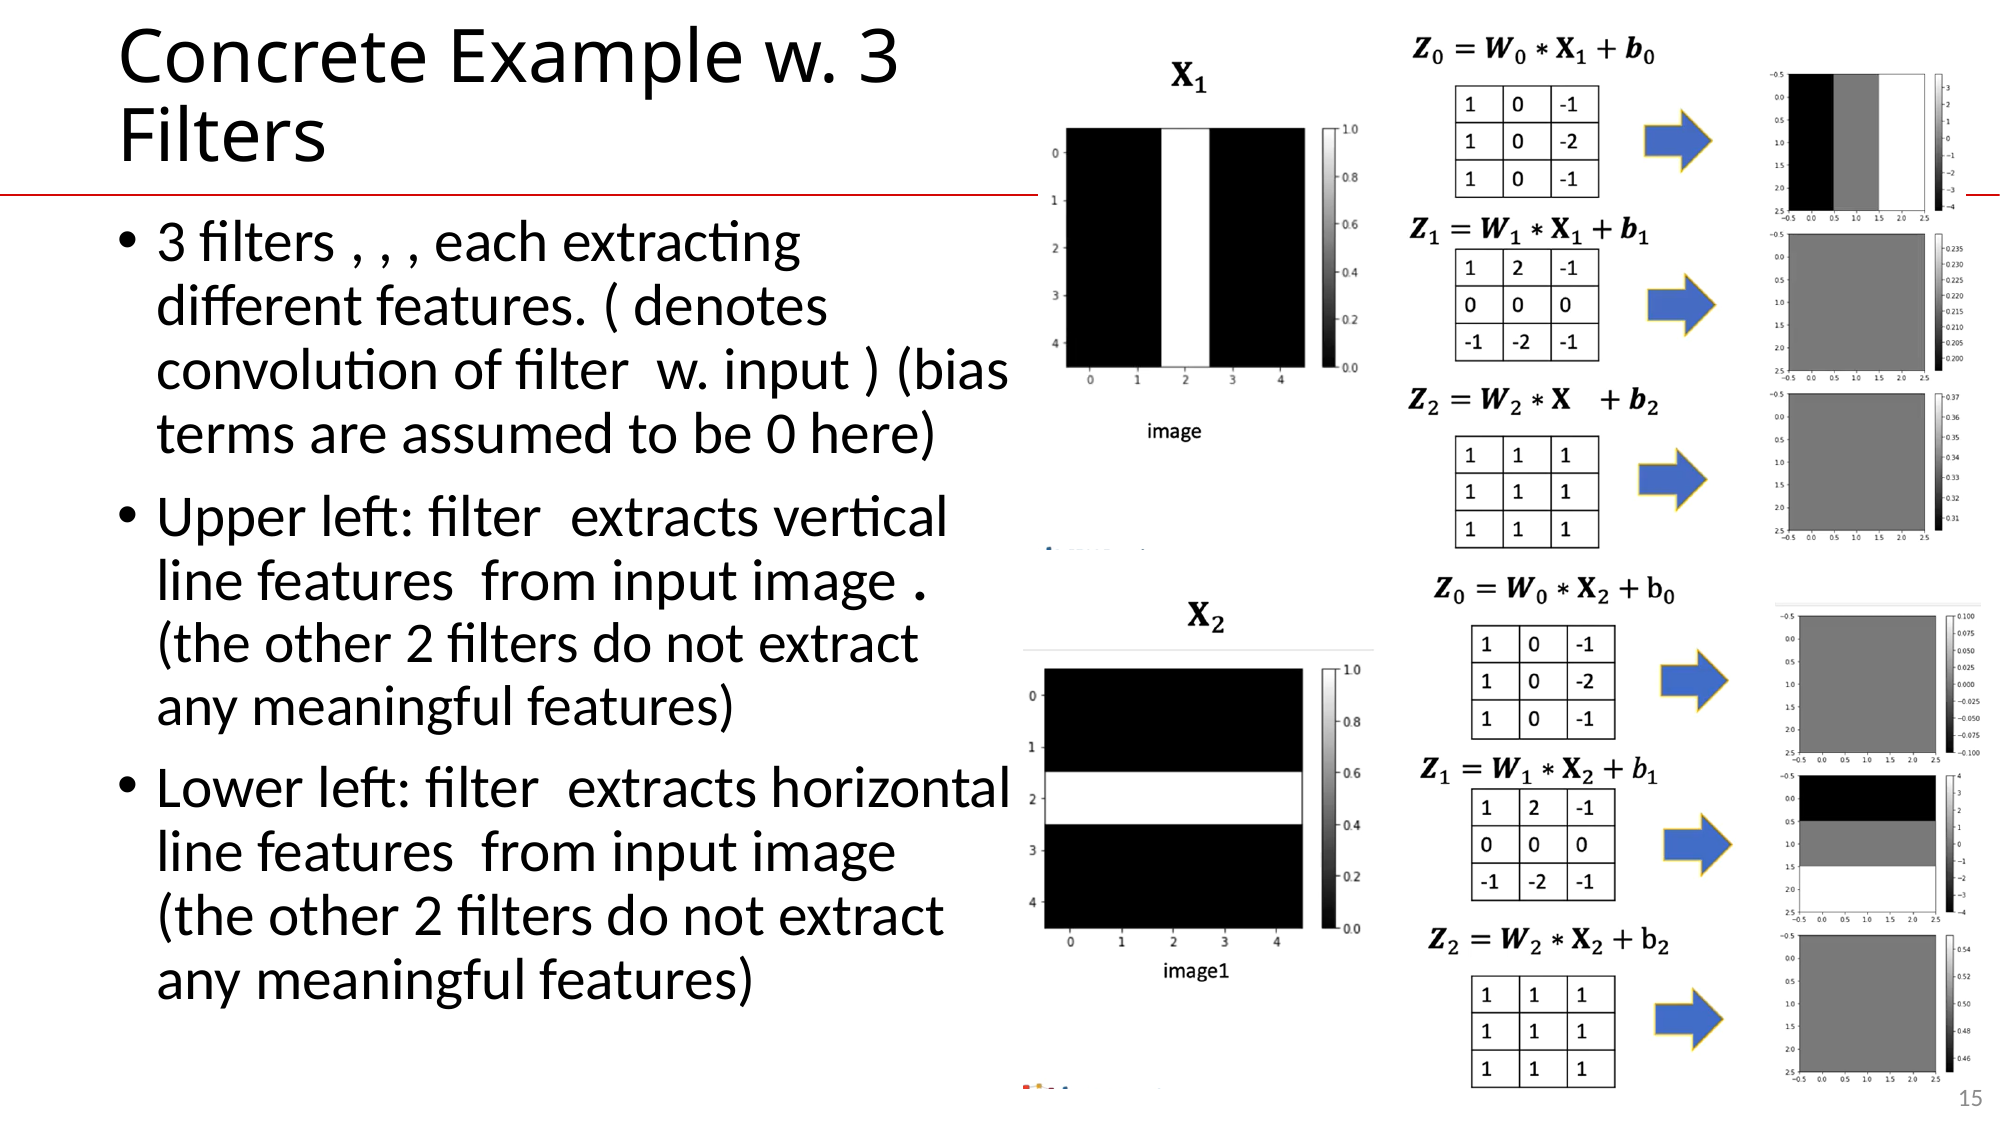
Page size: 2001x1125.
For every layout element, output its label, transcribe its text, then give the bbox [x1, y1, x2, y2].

title Concrete Example w. 3 Filters [102, 10, 1024, 186]
picture [1038, 28, 1966, 550]
text_box 15 [1630, 1089, 1981, 1095]
slide_number 15 [1548, 1066, 1999, 1125]
picture [1023, 571, 1981, 1089]
